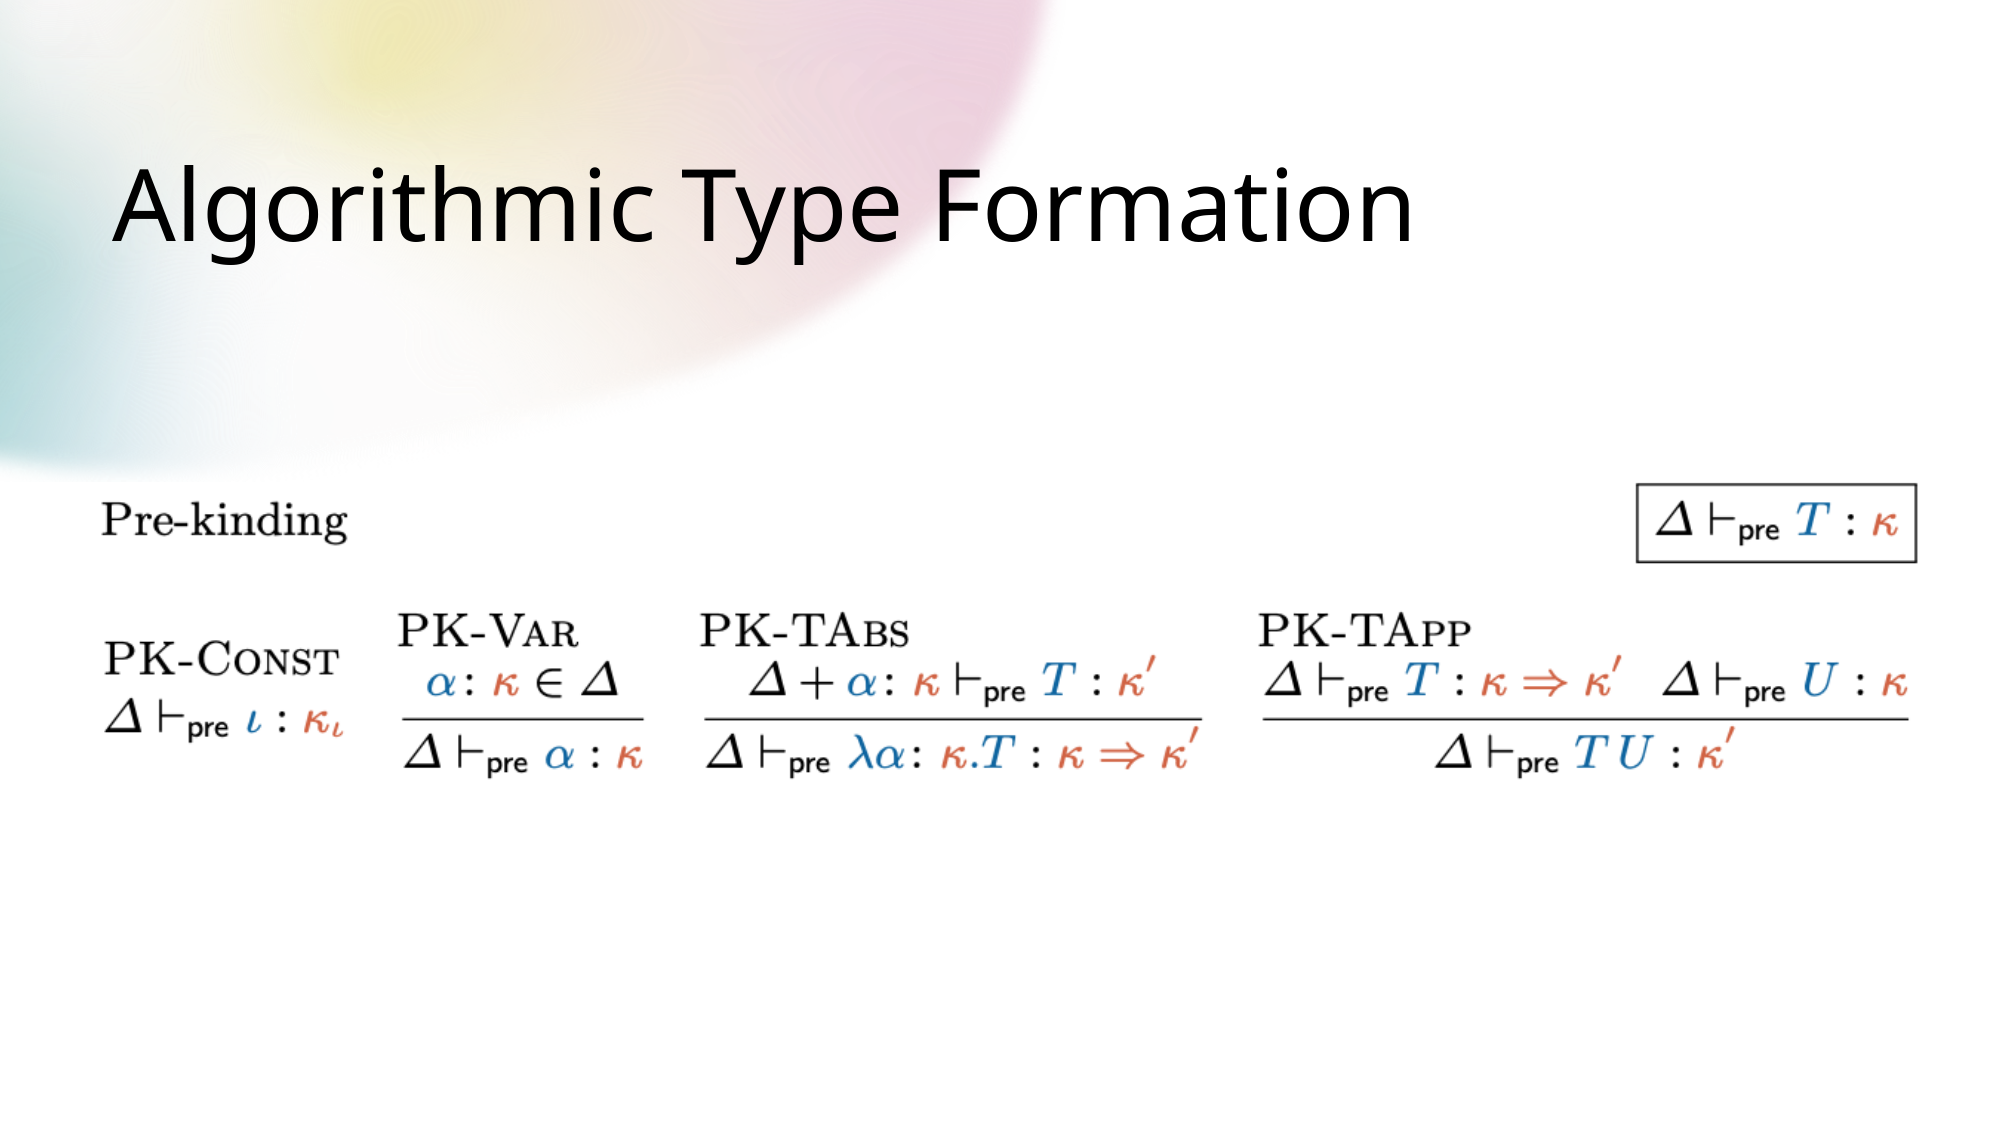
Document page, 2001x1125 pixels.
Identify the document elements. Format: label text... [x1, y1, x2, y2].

picture [65, 429, 1969, 858]
text_box [0, 0, 1067, 482]
text_box Algorithmic Type Formation [112, 111, 1563, 262]
